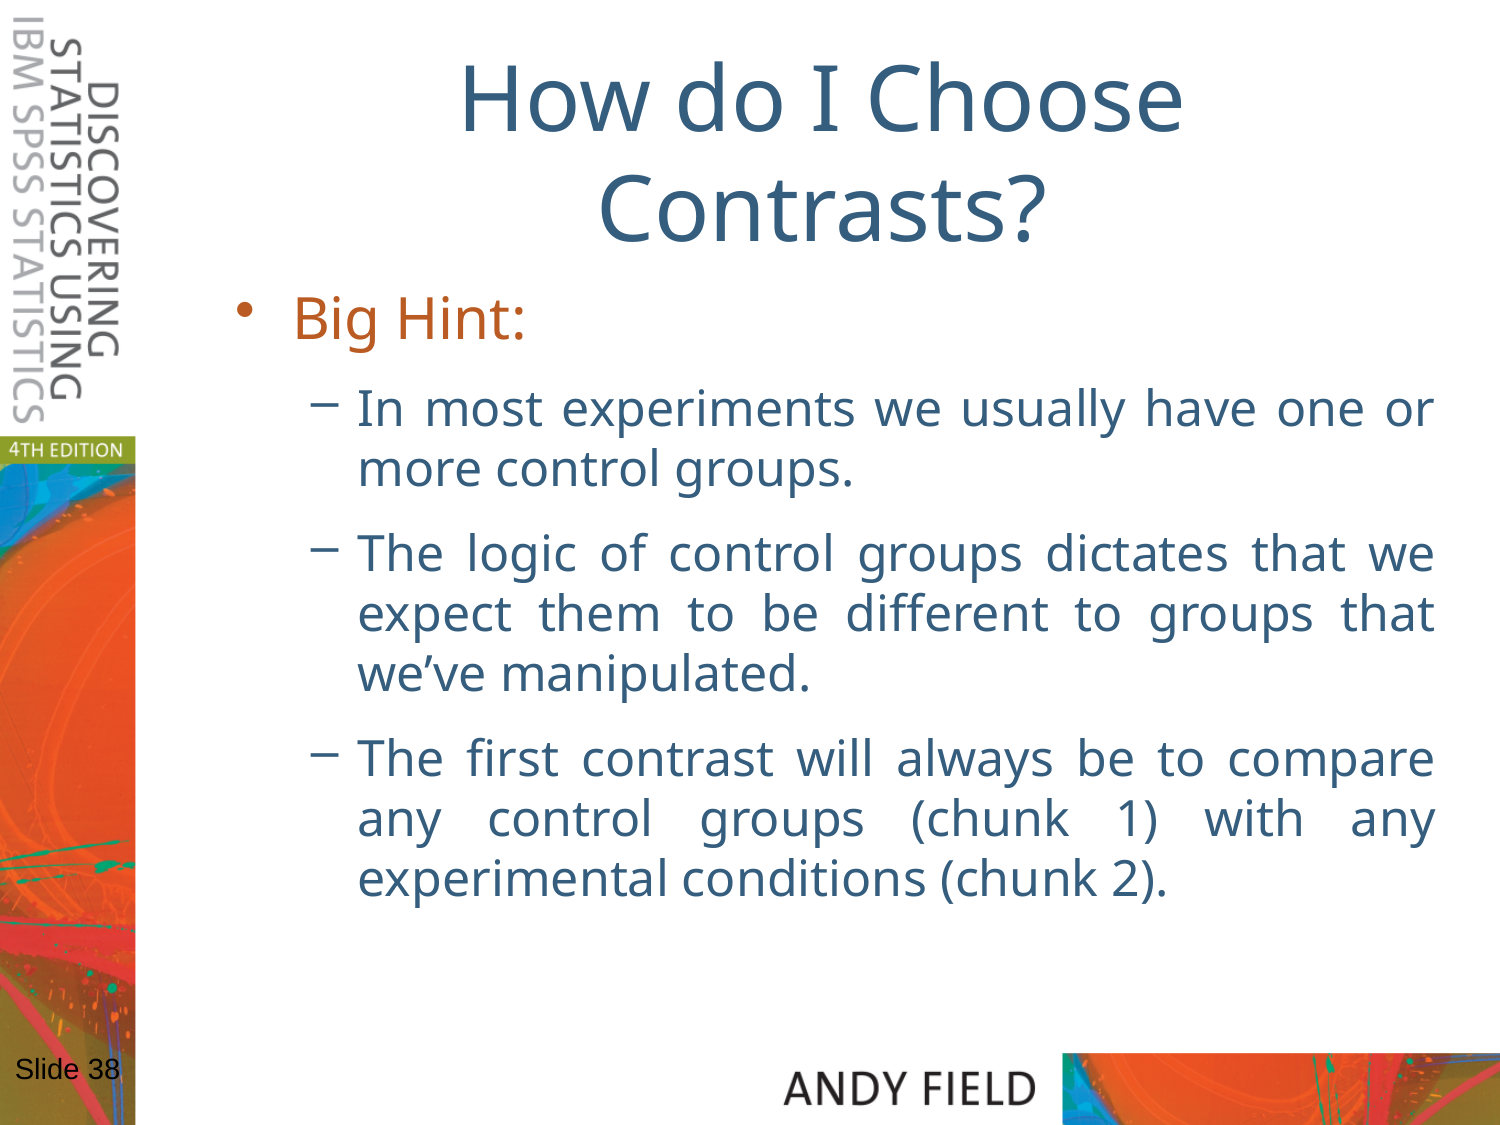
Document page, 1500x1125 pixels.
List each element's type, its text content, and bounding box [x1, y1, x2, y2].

list Big Hint: In most experiments we usually have one or more control groups. The logic of control groups dictates that we expect them to be different to groups that we’ve manipulated. The first contrast will always be to compare any control groups (chunk 1) with any experimental conditions (chunk 2). [220, 274, 1451, 990]
title How do I Choose Contrasts? [220, 56, 1424, 244]
slide_number Slide 38 [0, 1042, 141, 1103]
